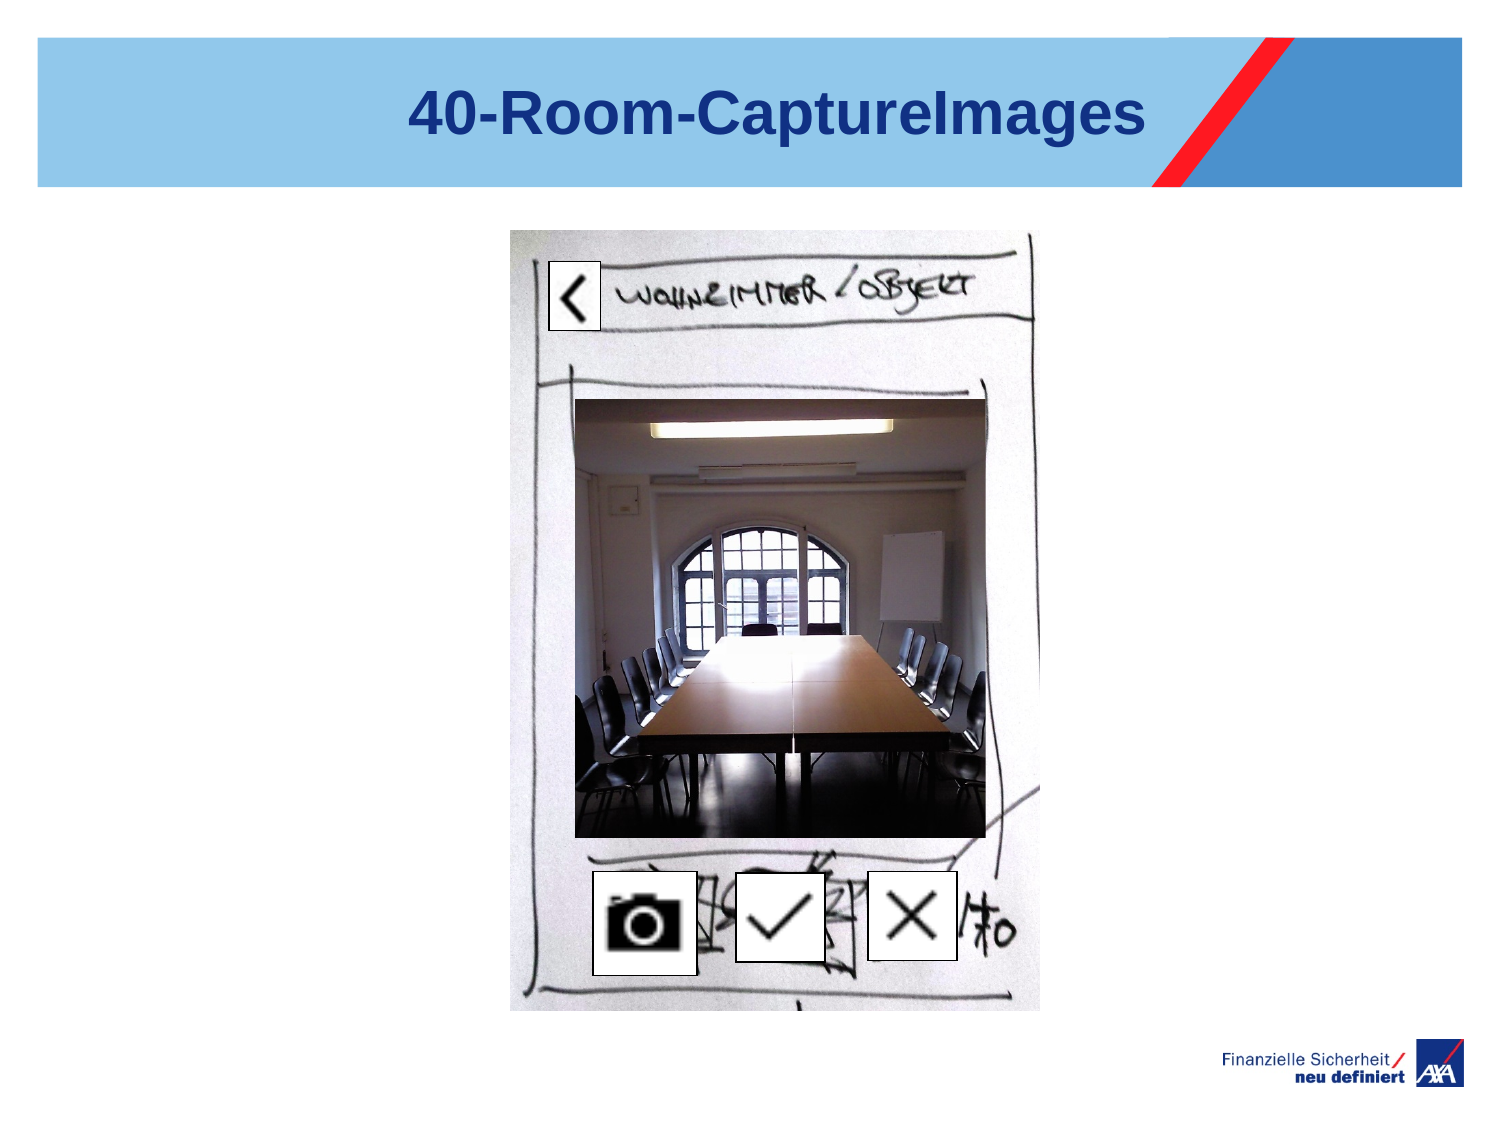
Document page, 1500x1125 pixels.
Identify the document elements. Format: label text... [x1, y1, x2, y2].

picture [868, 871, 957, 960]
picture [574, 399, 986, 838]
picture [736, 873, 825, 962]
title 40-Room-CaptureImages [87, 37, 1149, 187]
picture [549, 262, 601, 330]
picture [1223, 1039, 1464, 1087]
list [510, 229, 1040, 1011]
picture [593, 871, 697, 976]
